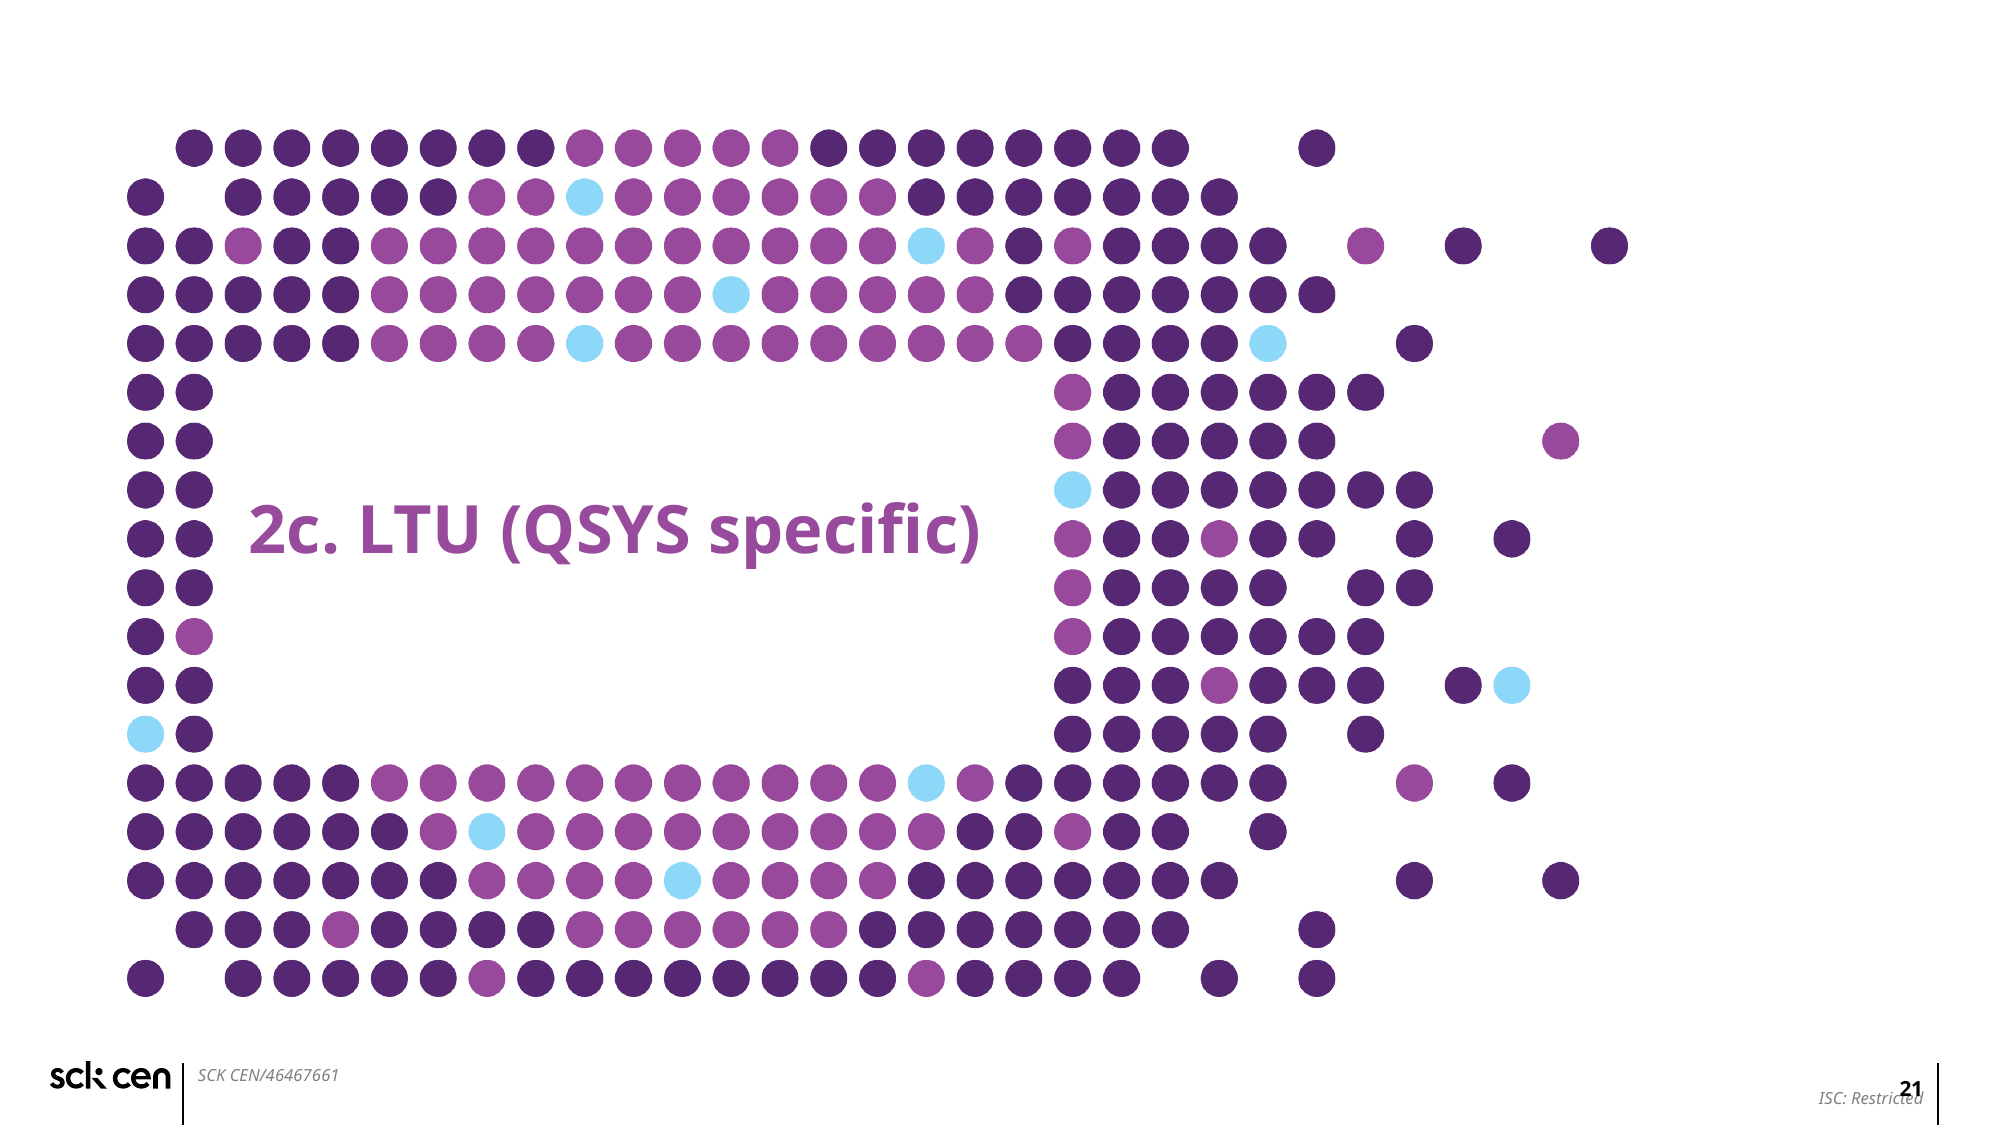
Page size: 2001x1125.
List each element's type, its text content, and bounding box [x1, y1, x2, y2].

slide_number 21 [1473, 1075, 1924, 1114]
picture [121, 120, 1633, 999]
title 2c. LTU (QSYS specific) [218, 368, 1050, 757]
